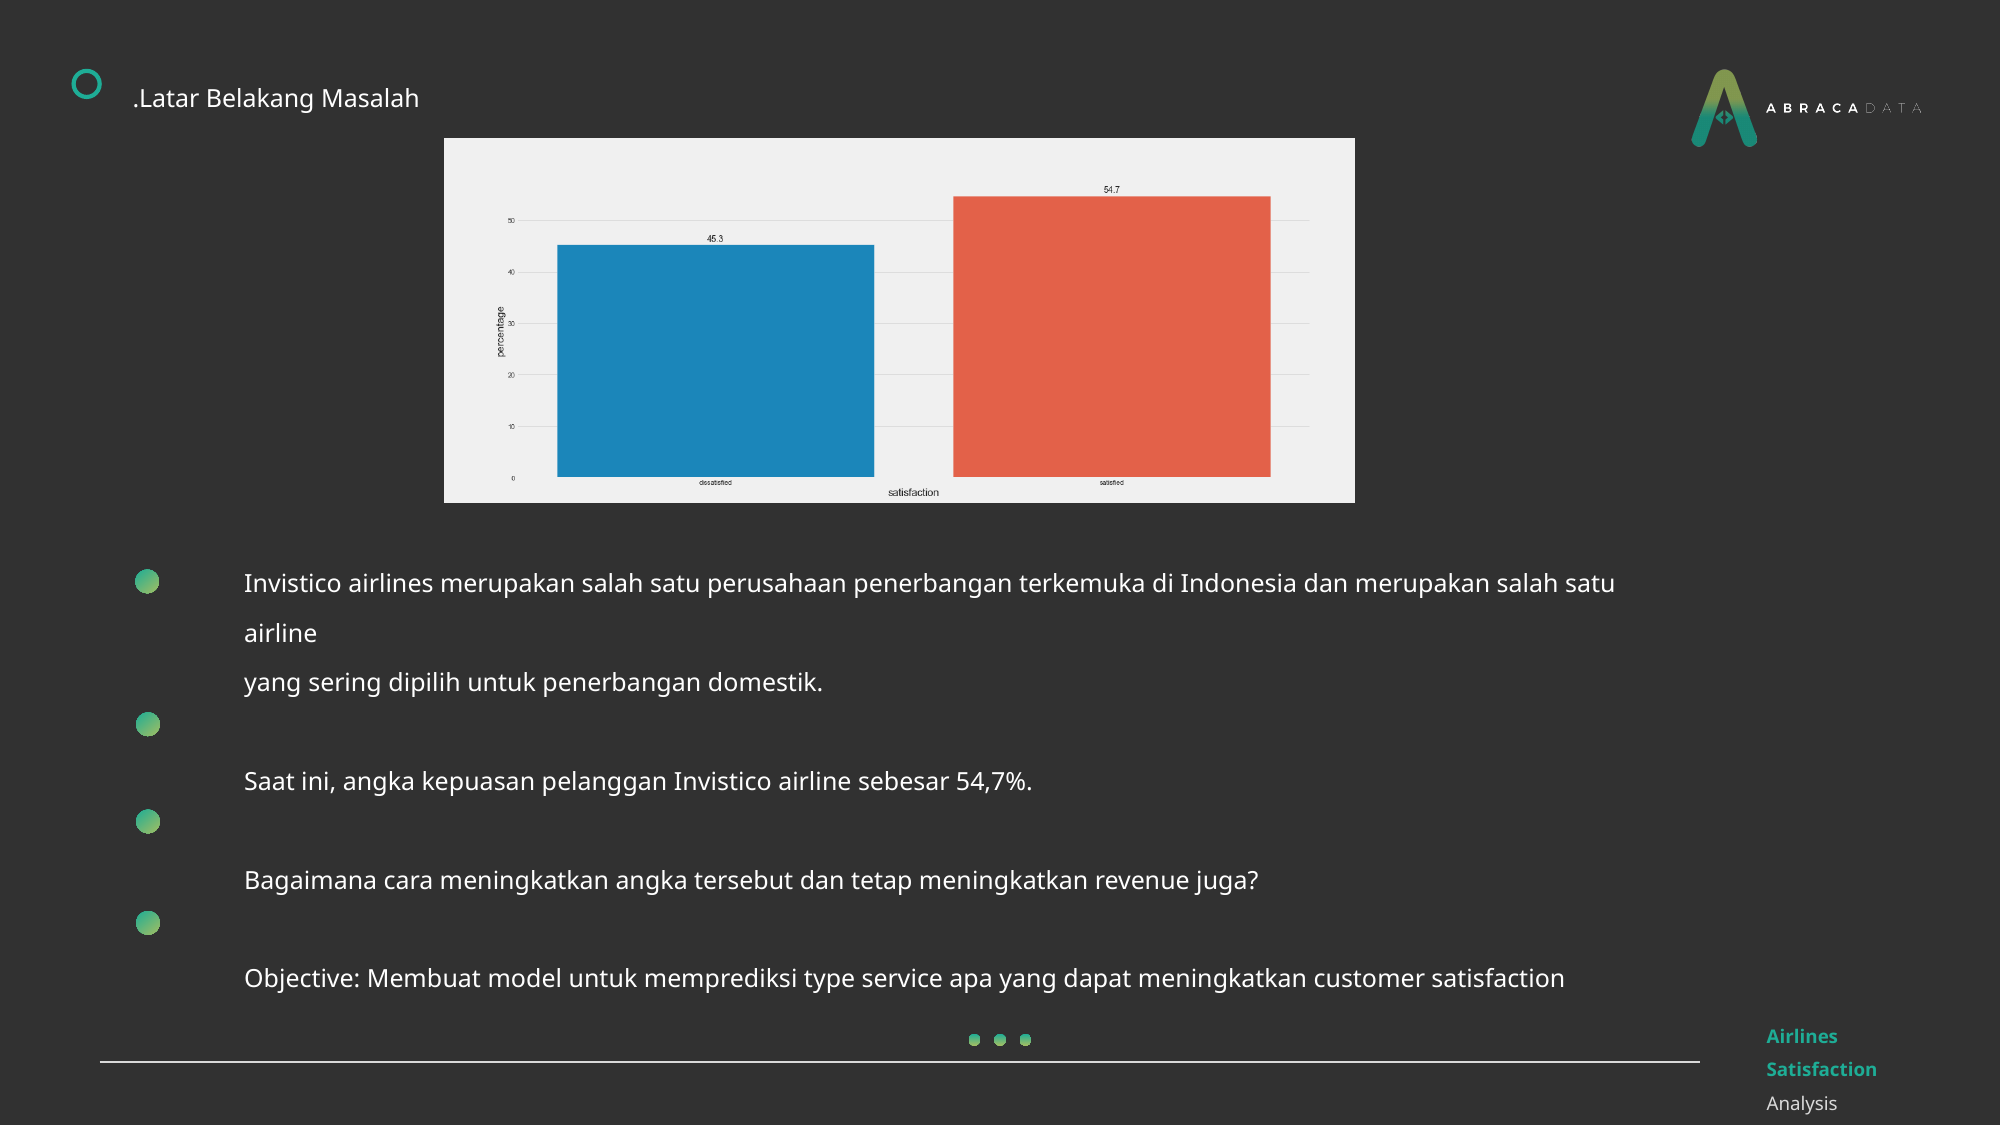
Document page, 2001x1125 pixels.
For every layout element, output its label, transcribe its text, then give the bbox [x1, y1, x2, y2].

picture [444, 138, 1355, 503]
text_box [135, 711, 161, 738]
picture [1685, 36, 1941, 180]
text_box [135, 808, 161, 835]
text_box [72, 69, 101, 99]
text_box Airlines Satisfaction Analysis [1751, 1005, 1941, 1122]
text_box [135, 910, 161, 936]
text_box Invistico airlines merupakan salah satu perusahaan penerbangan terkemuka di Indonesia dan merupakan salah satu airline yang sering dipilih untuk penerbangan domestik. Saat ini, angka kepuasan pelanggan Invistico airline sebesar 54,7%. Bagaimana cara meningkatkan angka tersebut dan tetap meningkatkan revenue juga? Objective: Membuat model untuk memprediksi type service apa yang dapat meningkatkan customer satisfaction [212, 541, 1701, 1001]
text_box [134, 568, 161, 595]
text_box .Latar Belakang Masalah [117, 59, 668, 120]
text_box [968, 1033, 1032, 1046]
